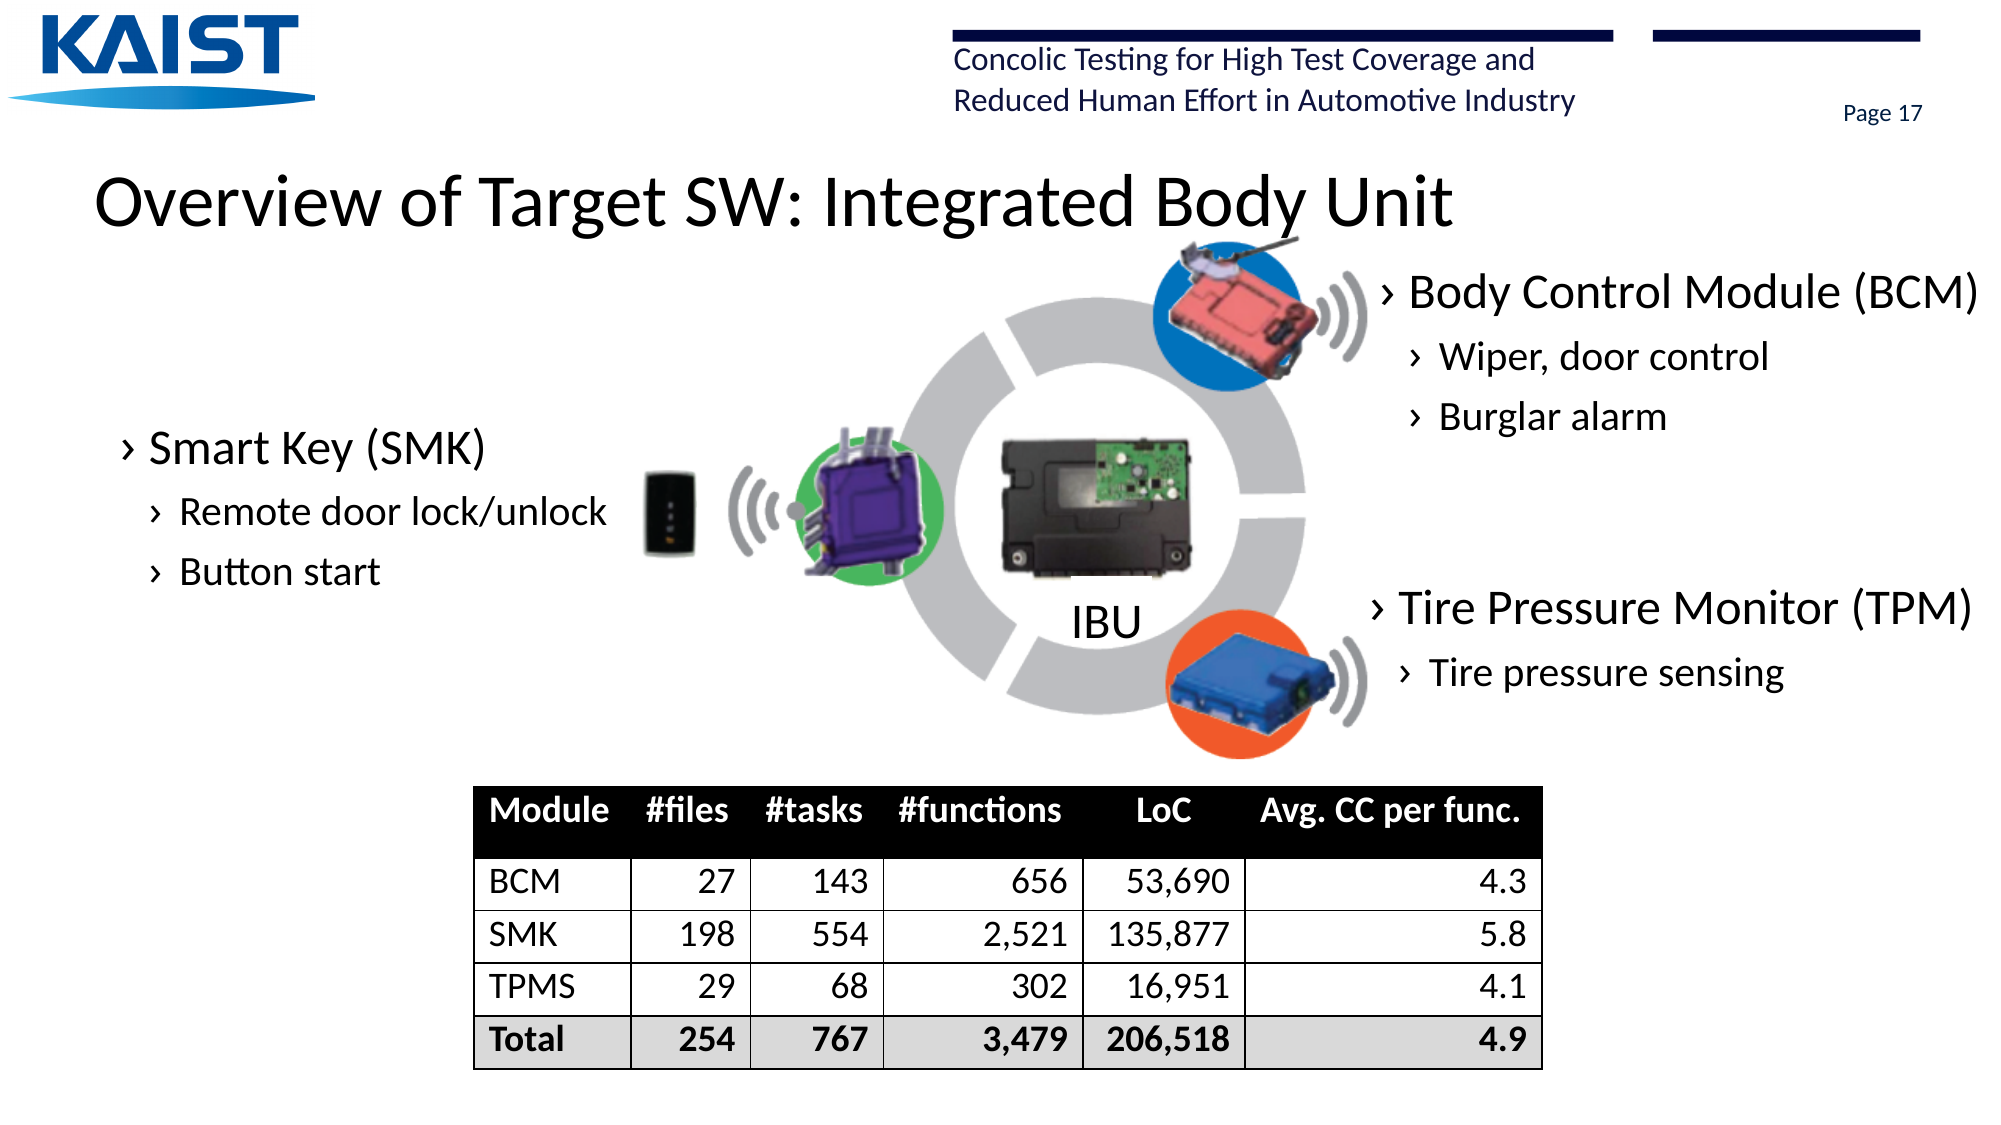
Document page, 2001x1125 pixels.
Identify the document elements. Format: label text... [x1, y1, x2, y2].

table_cell 554 [751, 911, 883, 962]
table_header #functions [884, 788, 1082, 857]
table_cell 767 [751, 1017, 883, 1068]
table_cell 2,521 [884, 911, 1082, 962]
picture [7, 4, 315, 115]
table_header #tasks [751, 788, 883, 857]
table_cell 656 [884, 859, 1082, 910]
table_cell 27 [632, 859, 750, 910]
table_cell 29 [632, 964, 750, 1015]
table_header LoC [1084, 788, 1244, 857]
table_cell TPMS [475, 964, 630, 1015]
title Overview of Target SW: Integrated Body Unit [94, 118, 1922, 242]
slide_number Page 17 [1710, 95, 1924, 121]
table_cell BCM [475, 859, 630, 910]
table_cell 254 [632, 1017, 750, 1068]
table_cell 198 [632, 911, 750, 962]
table_cell SMK [475, 911, 630, 962]
table_cell 4.9 [1246, 1017, 1541, 1068]
table_cell 4.1 [1246, 964, 1541, 1015]
table_cell Total [475, 1017, 630, 1068]
table_cell 68 [751, 964, 883, 1015]
table_cell 53,690 [1084, 859, 1244, 910]
text_box Body Control Module (BCM) Wiper, door control Burglar alarm [1384, 246, 2000, 460]
table_cell 302 [884, 964, 1082, 1015]
list Smart Key (SMK) Remote door lock/unlock Button start [120, 401, 630, 608]
picture [635, 225, 1380, 769]
table_cell 206,518 [1084, 1017, 1244, 1068]
table_cell 4.3 [1246, 859, 1541, 910]
table_cell 16,951 [1084, 964, 1244, 1015]
table_header #files [632, 788, 750, 857]
table_header Module [475, 788, 630, 857]
table_cell 143 [751, 859, 883, 910]
text_box Tire Pressure Monitor (TPM) Tire pressure sensing [1384, 562, 2000, 722]
table_cell 5.8 [1246, 911, 1541, 962]
table_cell 3,479 [884, 1017, 1082, 1068]
table_header Avg. CC per func. [1246, 788, 1541, 857]
table_cell 135,877 [1084, 911, 1244, 962]
